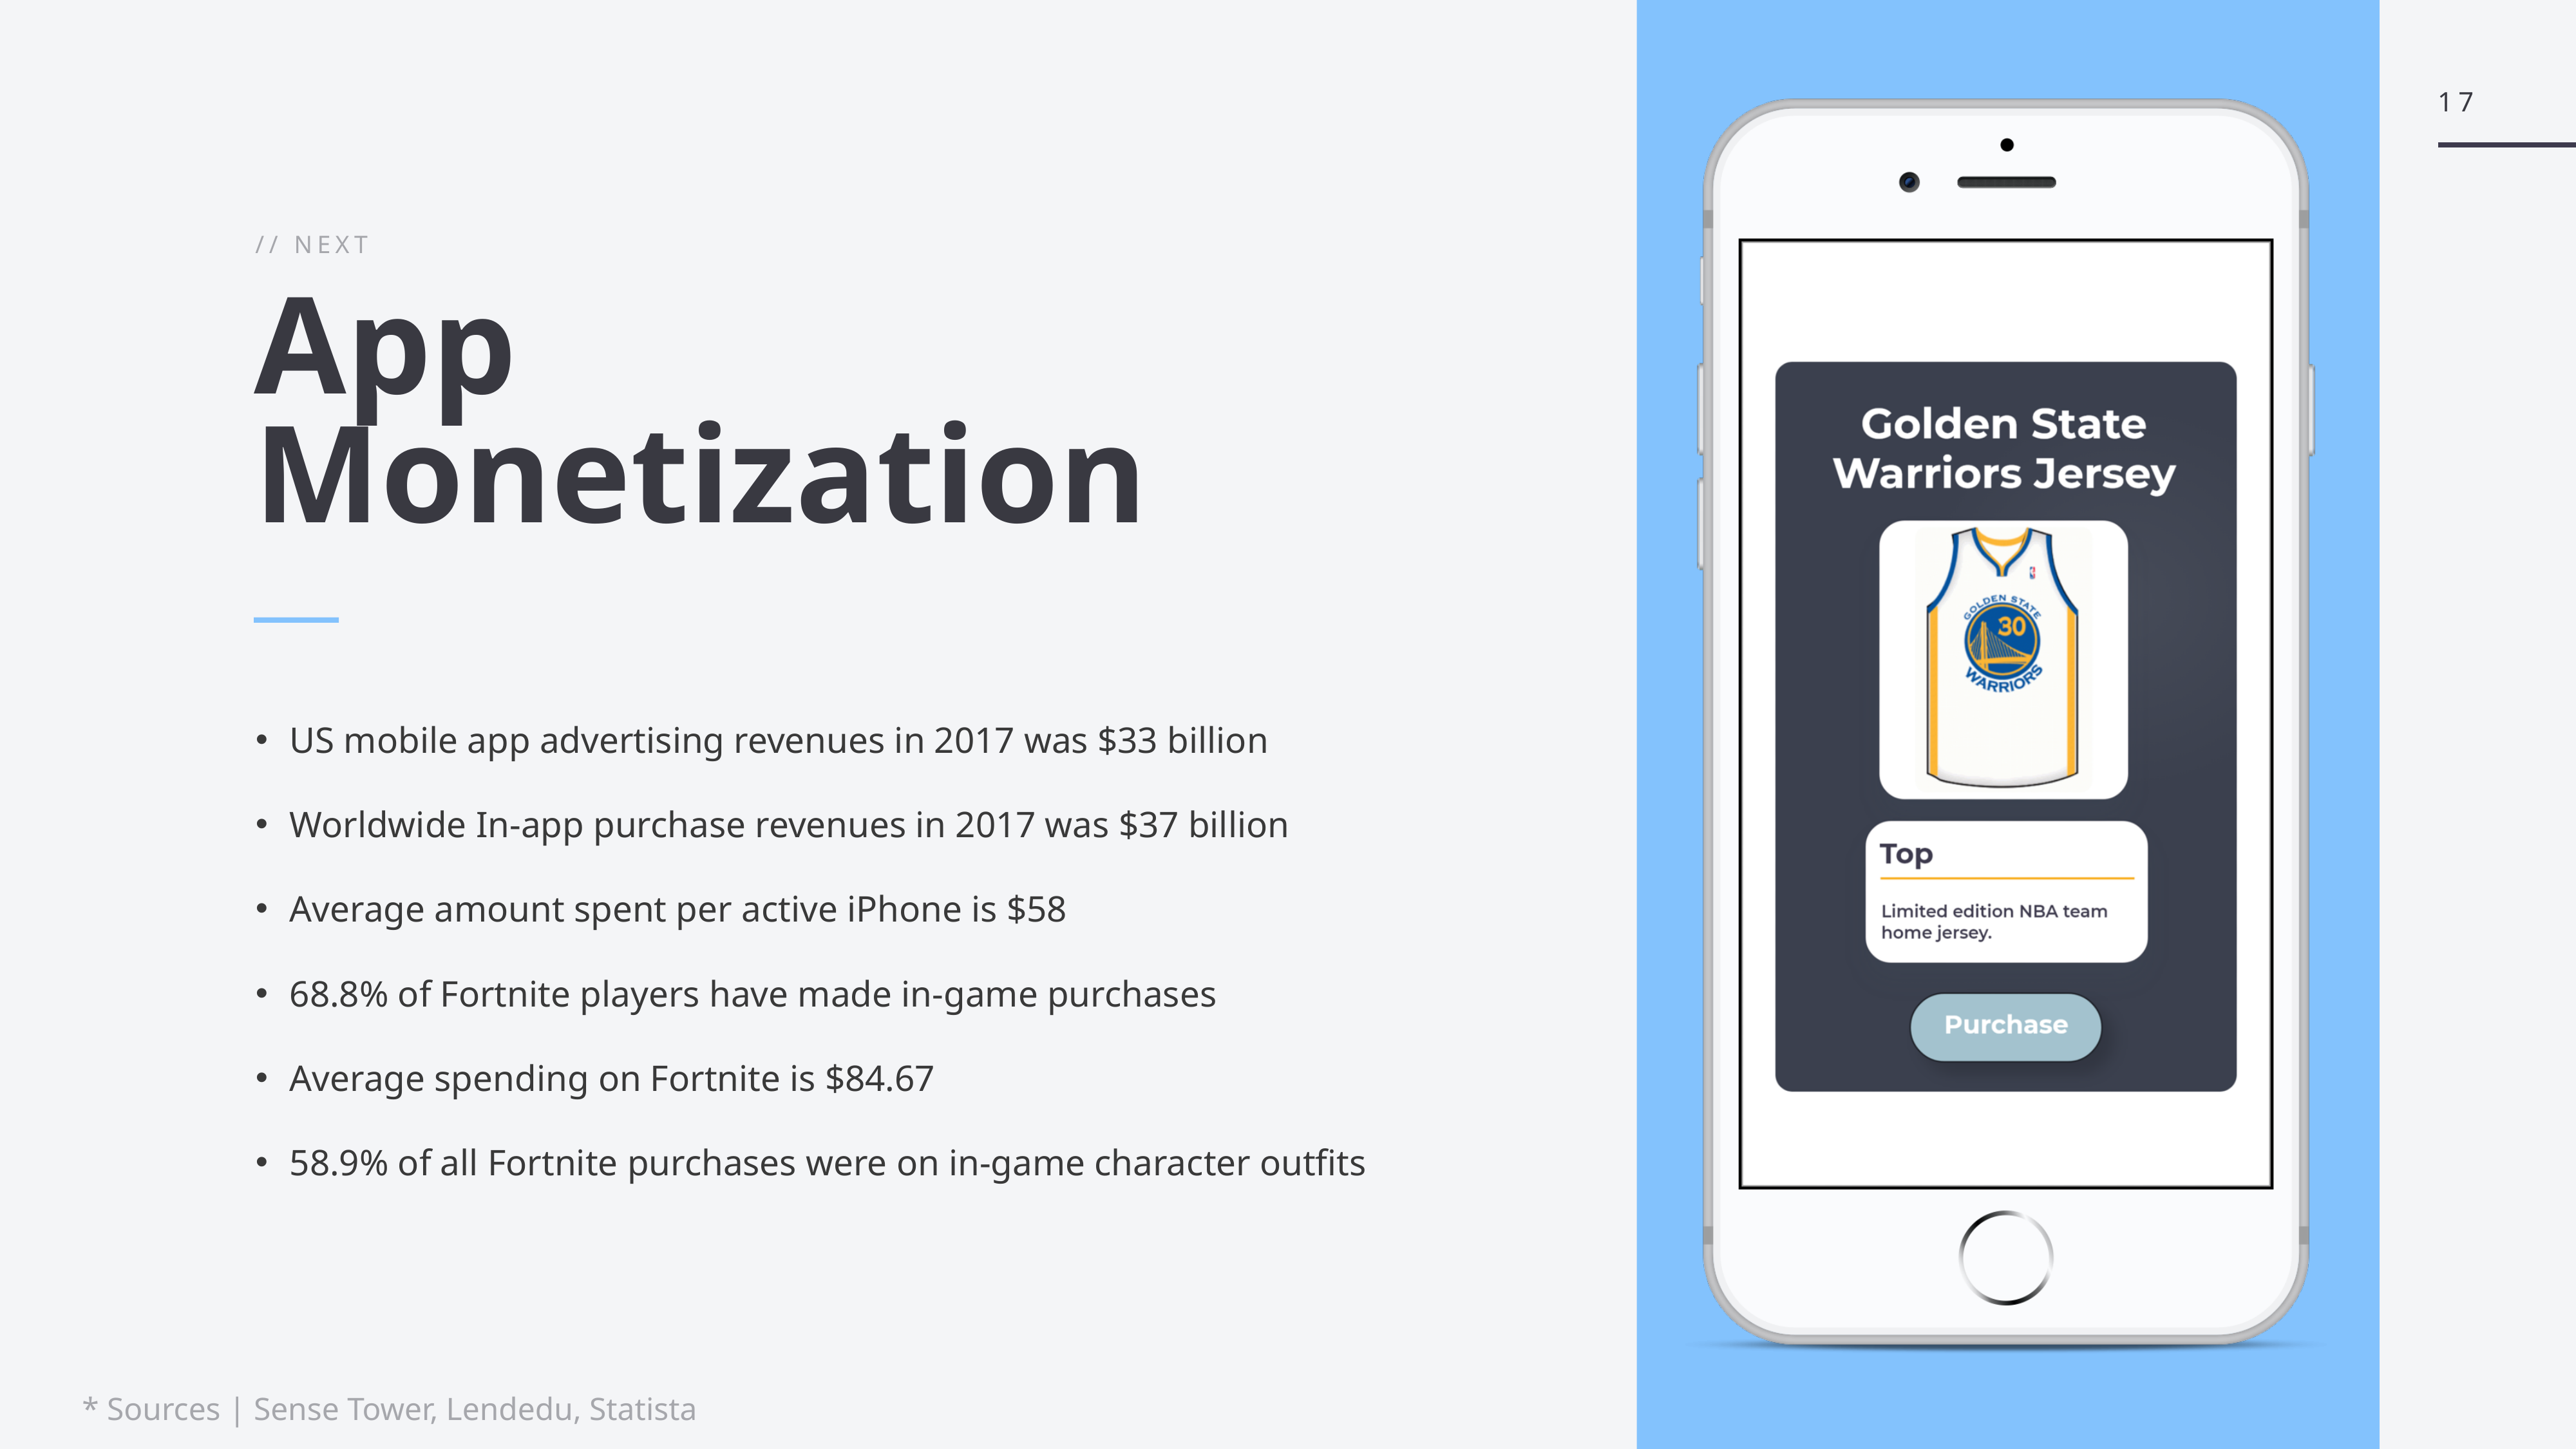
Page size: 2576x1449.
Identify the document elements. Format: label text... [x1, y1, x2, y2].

text_box App Monetization [250, 287, 1212, 601]
text_box // NEXT [251, 225, 661, 263]
picture [1283, 0, 2576, 1449]
text_box * Sources | Sense Tower, Lendedu, Statista [77, 1385, 703, 1431]
text_box US mobile app advertising revenues in 2017 was $33 billion Worldwide In-app purchase revenues in 2017 was $37 billion Average amount spent per active iPhone is $58 68.8% of Fortnite players have made in-game purchases Average spending on Fortnite is $84.67 58.9% of all Fortnite purchases were on in-game character outfits [251, 671, 1280, 1242]
